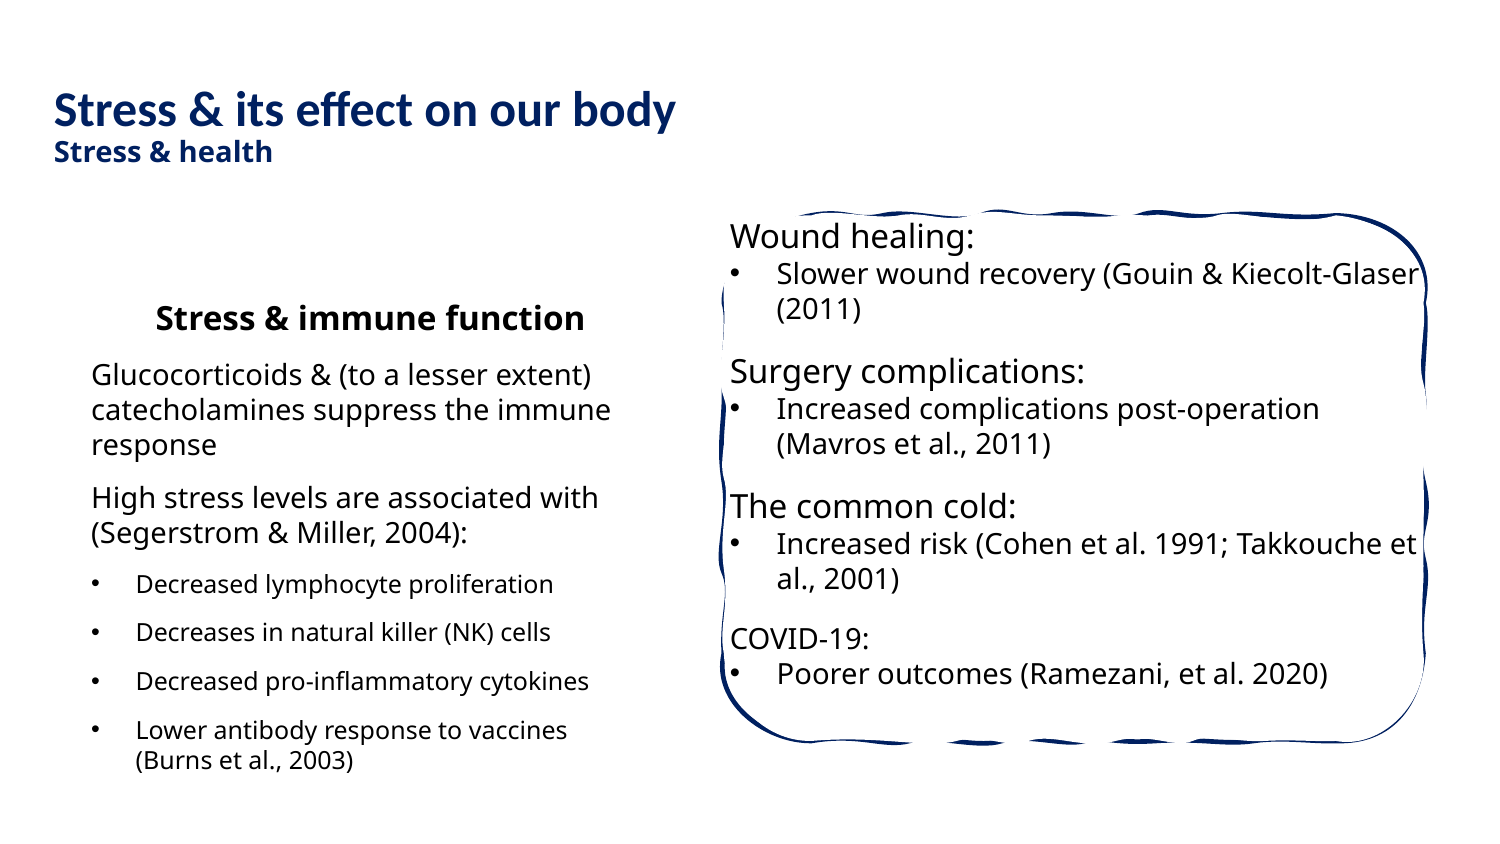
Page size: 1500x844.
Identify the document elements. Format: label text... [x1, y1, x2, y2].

text_box Stress & its effect on our body Stress & health [38, 60, 1247, 191]
text_box Wound healing: Slower wound recovery (Gouin & Kiecolt-Glaser (2011) Surgery complications: Increased complications post-operation (Mavros et al., 2011) The common cold: Increased risk (Cohen et al. 1991; Takkouche et al., 2001) COVID-19: Poorer outcomes (Ramezani, et al. 2020) [719, 210, 1428, 745]
text_box Stress & immune function Glucocorticoids & (to a lesser extent) catecholamines suppress the immune response High stress levels are associated with (Segerstrom & Miller, 2004): Decreased lymphocyte proliferation Decreases in natural killer (NK) cells Decreased pro-inflammatory cytokines Lower antibody response to vaccines (Burns et al., 2003) [76, 289, 666, 816]
